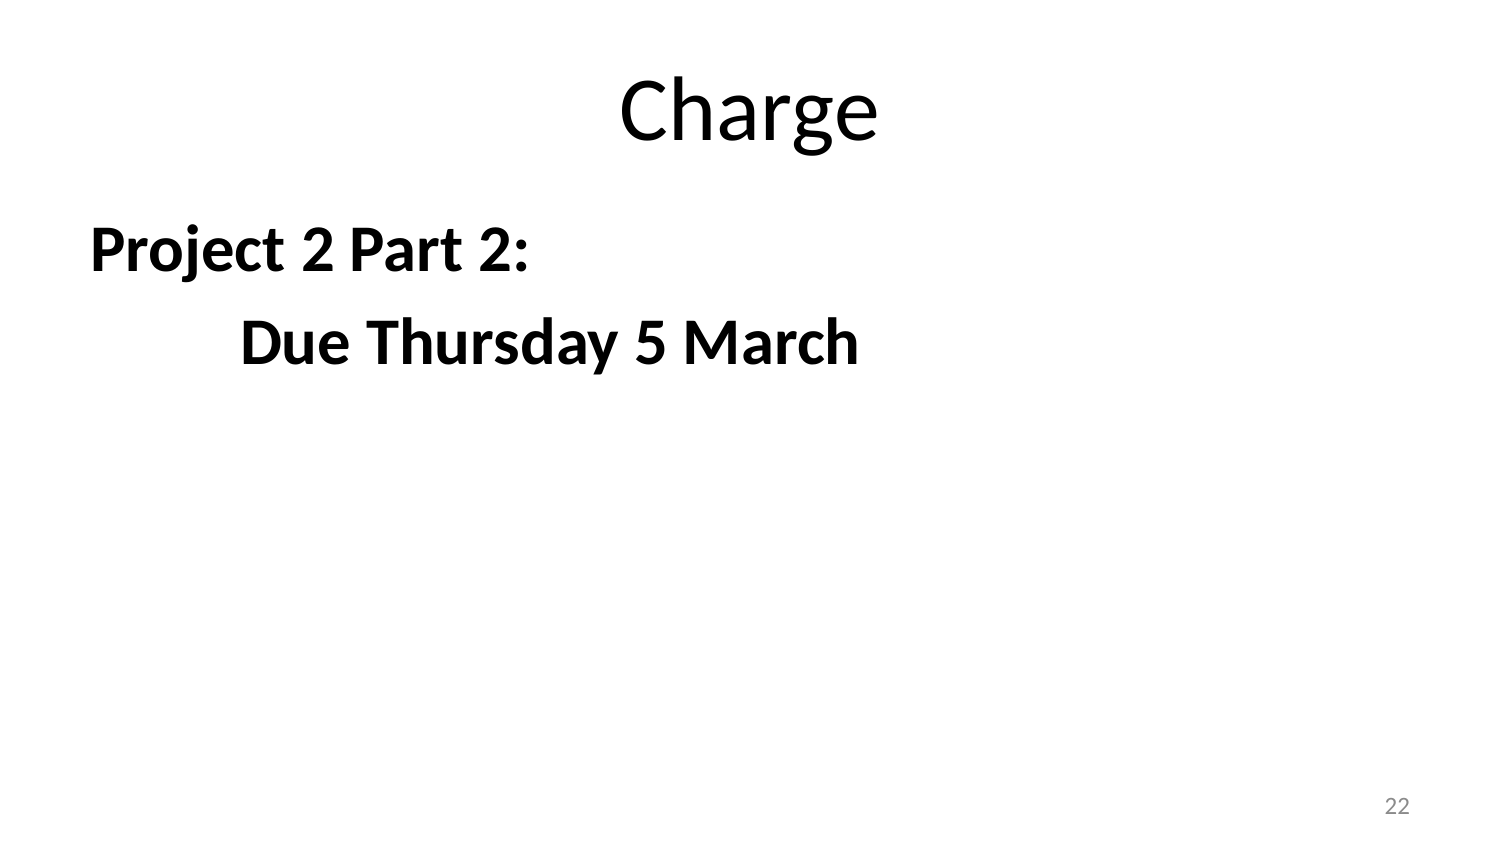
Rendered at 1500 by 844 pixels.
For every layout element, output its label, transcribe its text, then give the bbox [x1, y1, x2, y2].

list Project 2 Part 2: Due Thursday 5 March [75, 196, 1425, 754]
title Charge [75, 33, 1425, 175]
slide_number 21 [1074, 782, 1425, 827]
